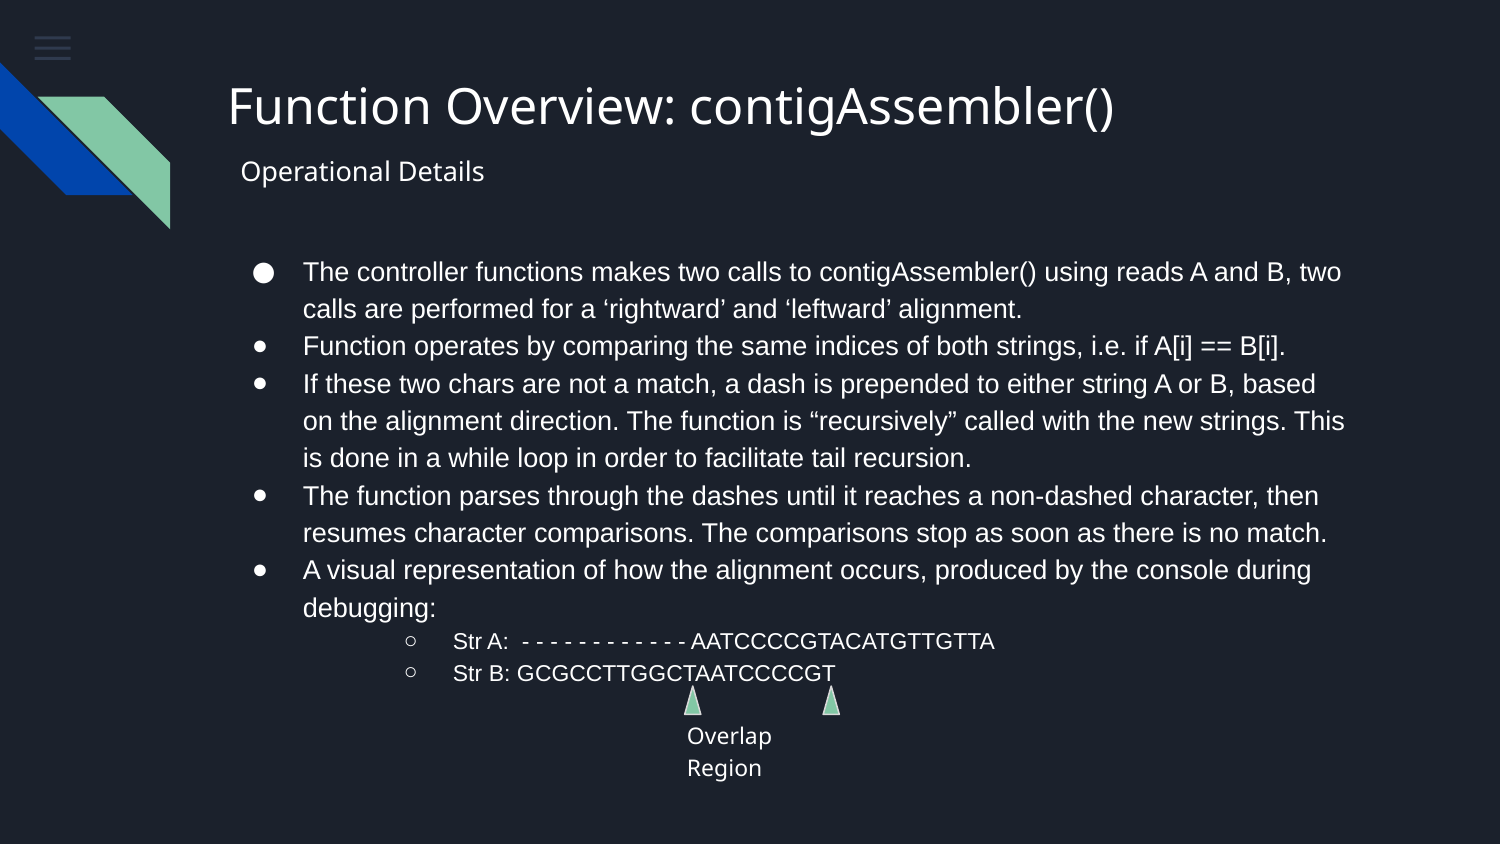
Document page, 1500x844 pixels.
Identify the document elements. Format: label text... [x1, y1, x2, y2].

title Function Overview: contigAssembler() [212, 59, 1261, 234]
list Overlap Region [671, 702, 869, 744]
list Operational Details [225, 135, 1381, 196]
text_box [688, 686, 698, 702]
list The controller functions makes two calls to contigAssembler() using reads A and B, two calls are performed for a ‘rightward’ and ‘leftward’ alignment. Function operates by comparing the same indices of both strings, i.e. if A[i] == B[i]. If these two chars are not a match, a dash is prepended to either string A or B, based on the alignment direction. The function is “recursively” called with the new strings. This is done in a while loop in order to facilitate tail recursion. The function parses through the dashes until it reaches a non-dashed character, then resumes character comparisons. The comparisons stop as soon as there is no match. A visual representation of how the alignment occurs, produced by the console during debugging: Str A: - - - - - - - - - - - - AATCCCCGTACATGTTGTTA Str B: GCGCCTTGGCTAATCCCCGT [212, 234, 1368, 714]
text_box [826, 686, 836, 702]
